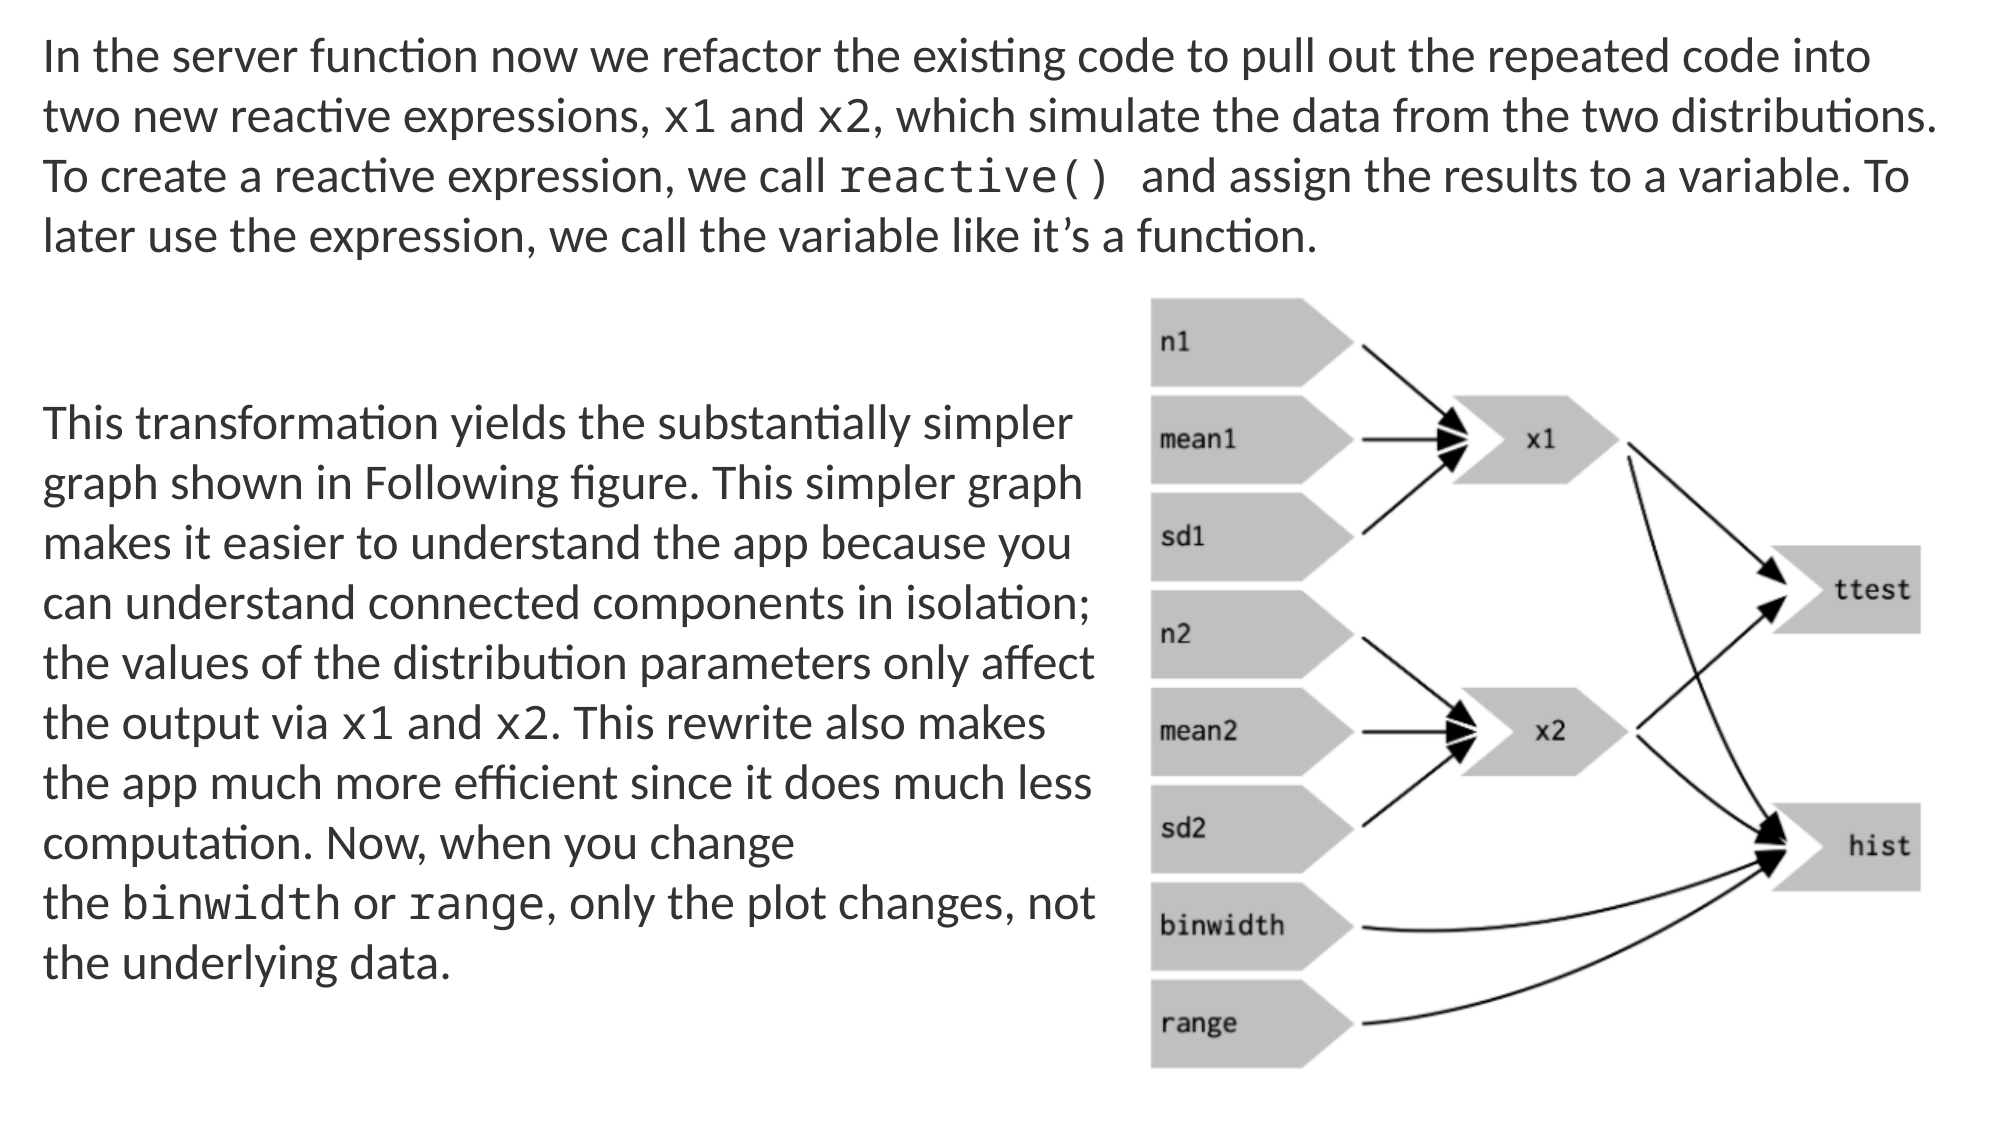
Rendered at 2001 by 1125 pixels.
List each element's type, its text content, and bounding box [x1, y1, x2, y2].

list In the server function now we refactor the existing code to pull out the repeated code into two new reactive expressions, x1 and x2, which simulate the data from the two distributions. To create a reactive expression, we call reactive() and assign the results to a variable. To later use the expression, we call the variable like it’s a function. [27, 15, 1972, 299]
picture [1138, 279, 1944, 1080]
text_box This transformation yields the substantially simpler graph shown in Following figure. This simpler graph makes it easier to understand the app because you can understand connected components in isolation; the values of the distribution parameters only affect the output via x1 and x2. This rewrite also makes the app much more efficient since it does much less computation. Now, when you change the binwidth or range, only the plot changes, not the underlying data. [27, 381, 1138, 1050]
